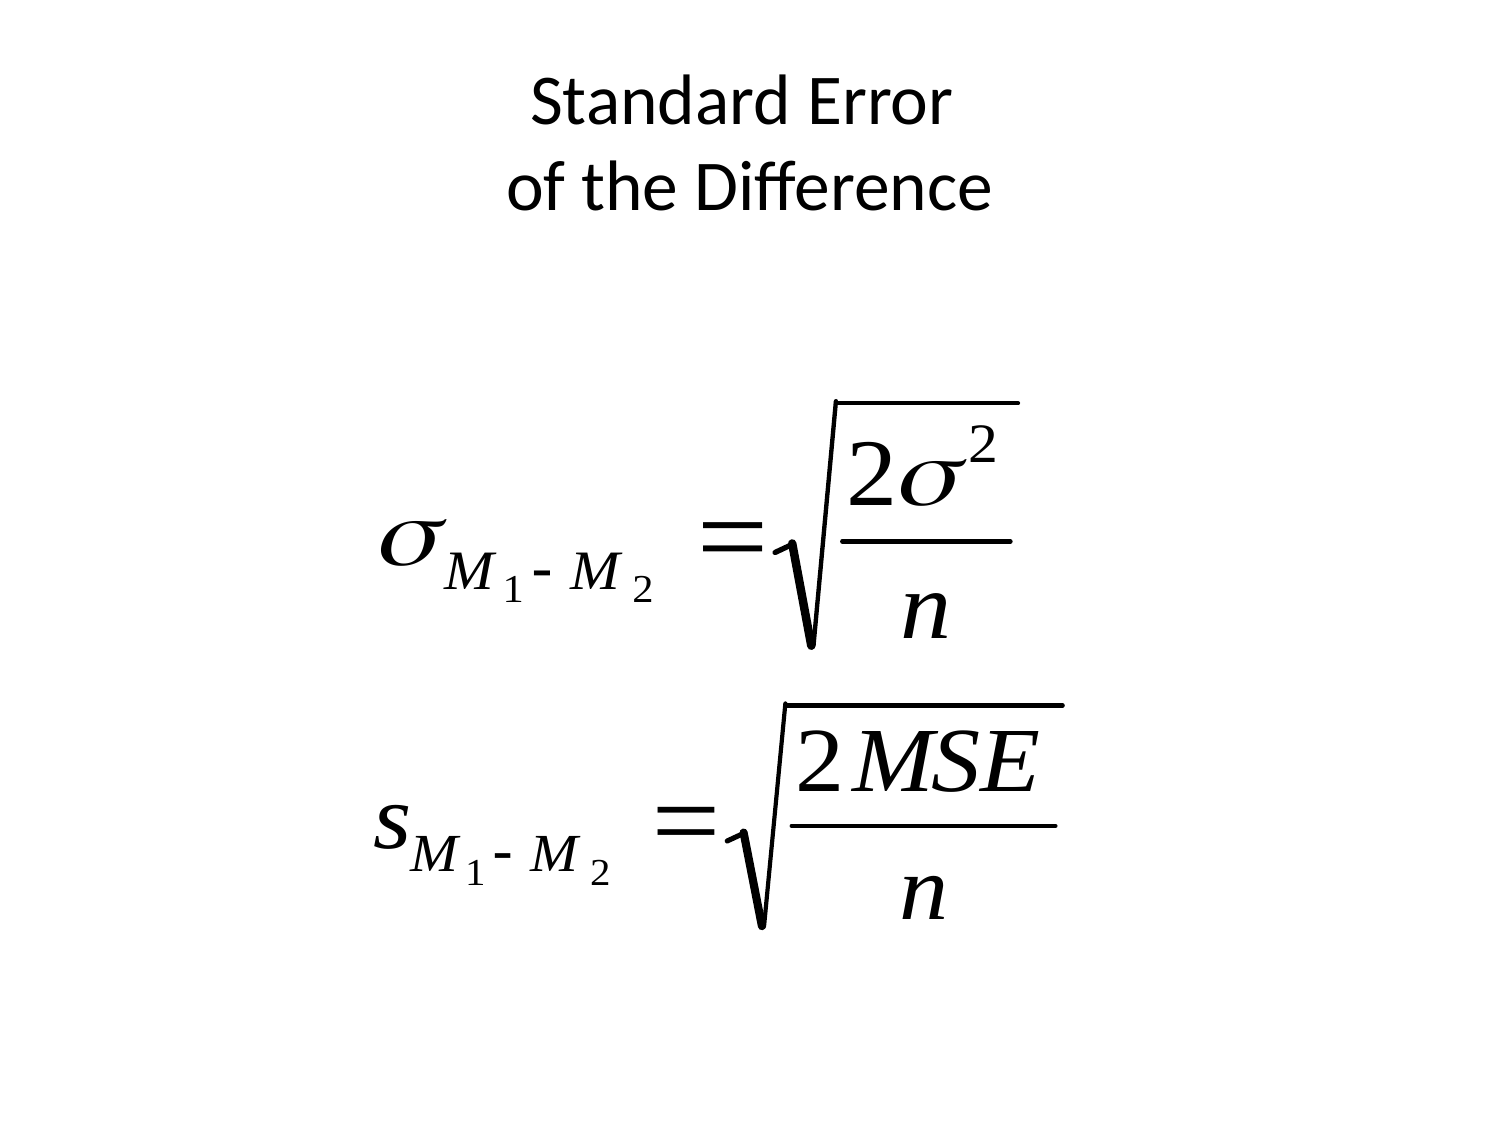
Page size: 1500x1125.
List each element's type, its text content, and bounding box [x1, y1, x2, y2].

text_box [363, 390, 1038, 661]
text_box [356, 695, 1078, 941]
title Standard Error of the Difference [75, 45, 1425, 233]
